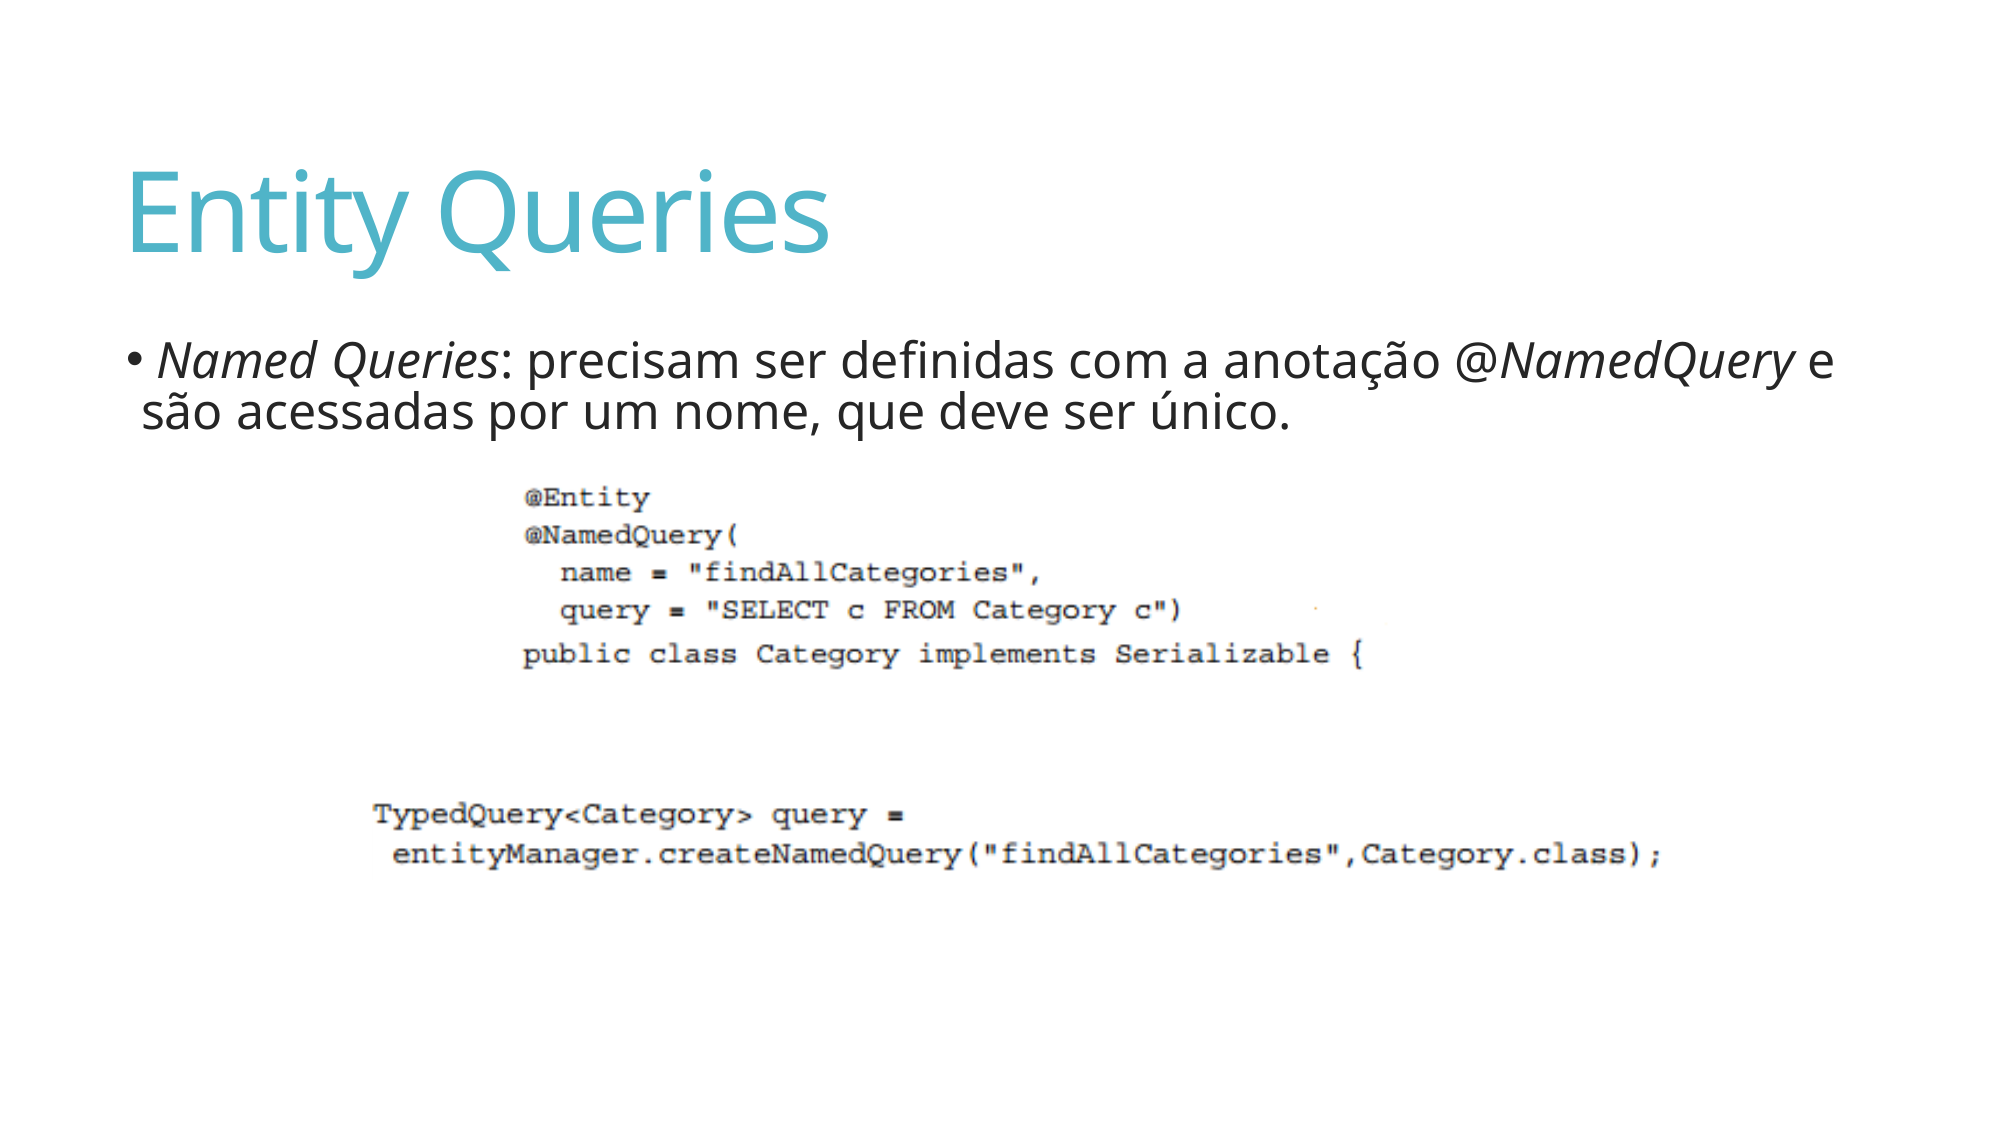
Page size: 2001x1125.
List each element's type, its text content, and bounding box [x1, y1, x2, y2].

picture [371, 799, 1680, 880]
title Entity Queries [107, 81, 1875, 354]
list Named Queries: precisam ser definidas com a anotação @NamedQuery e são acessadas por um nome, que deve ser único. [111, 329, 1876, 948]
picture [517, 479, 1391, 675]
